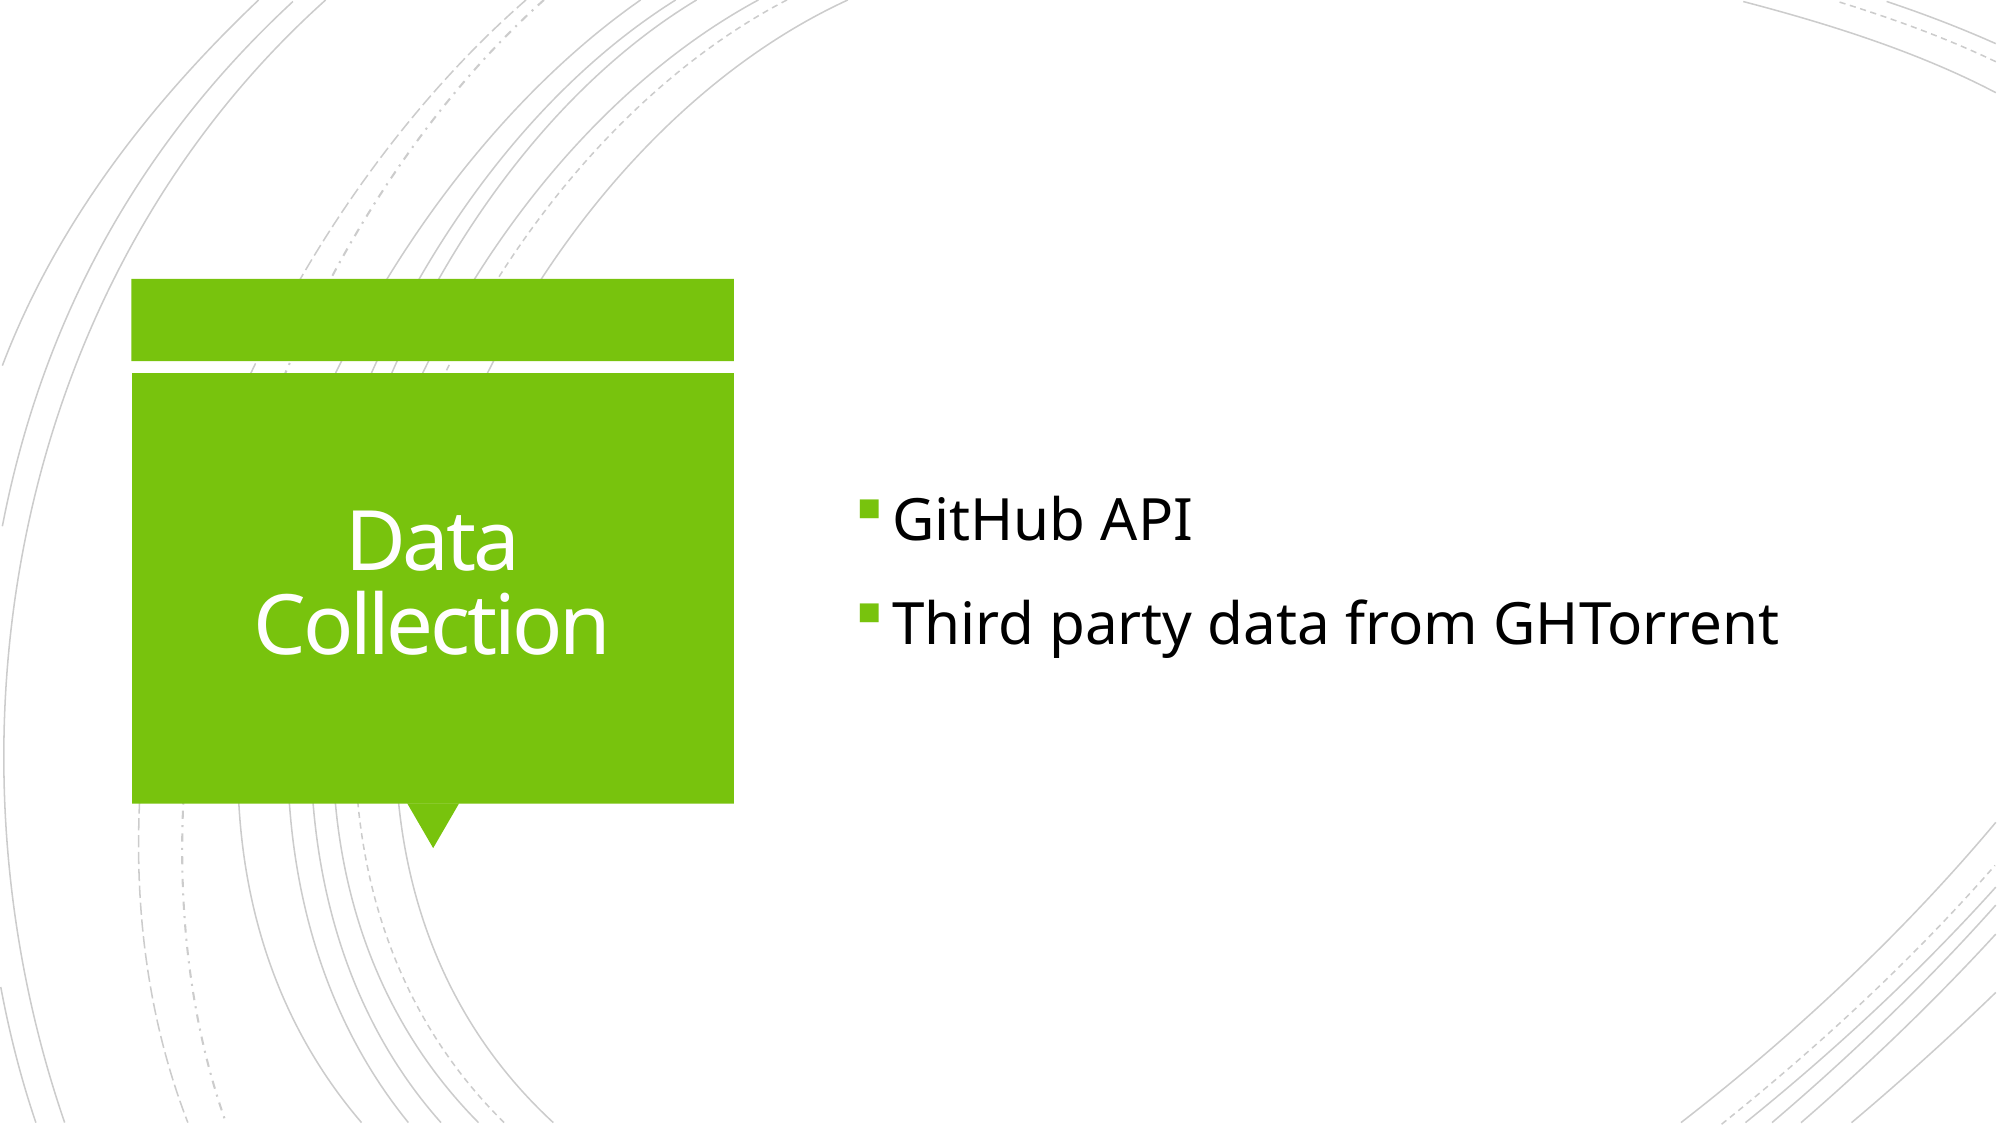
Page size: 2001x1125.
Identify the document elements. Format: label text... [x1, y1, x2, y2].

list GitHub API Third party data from GHTorrent [839, 131, 1871, 993]
title Data Collection [145, 385, 720, 789]
